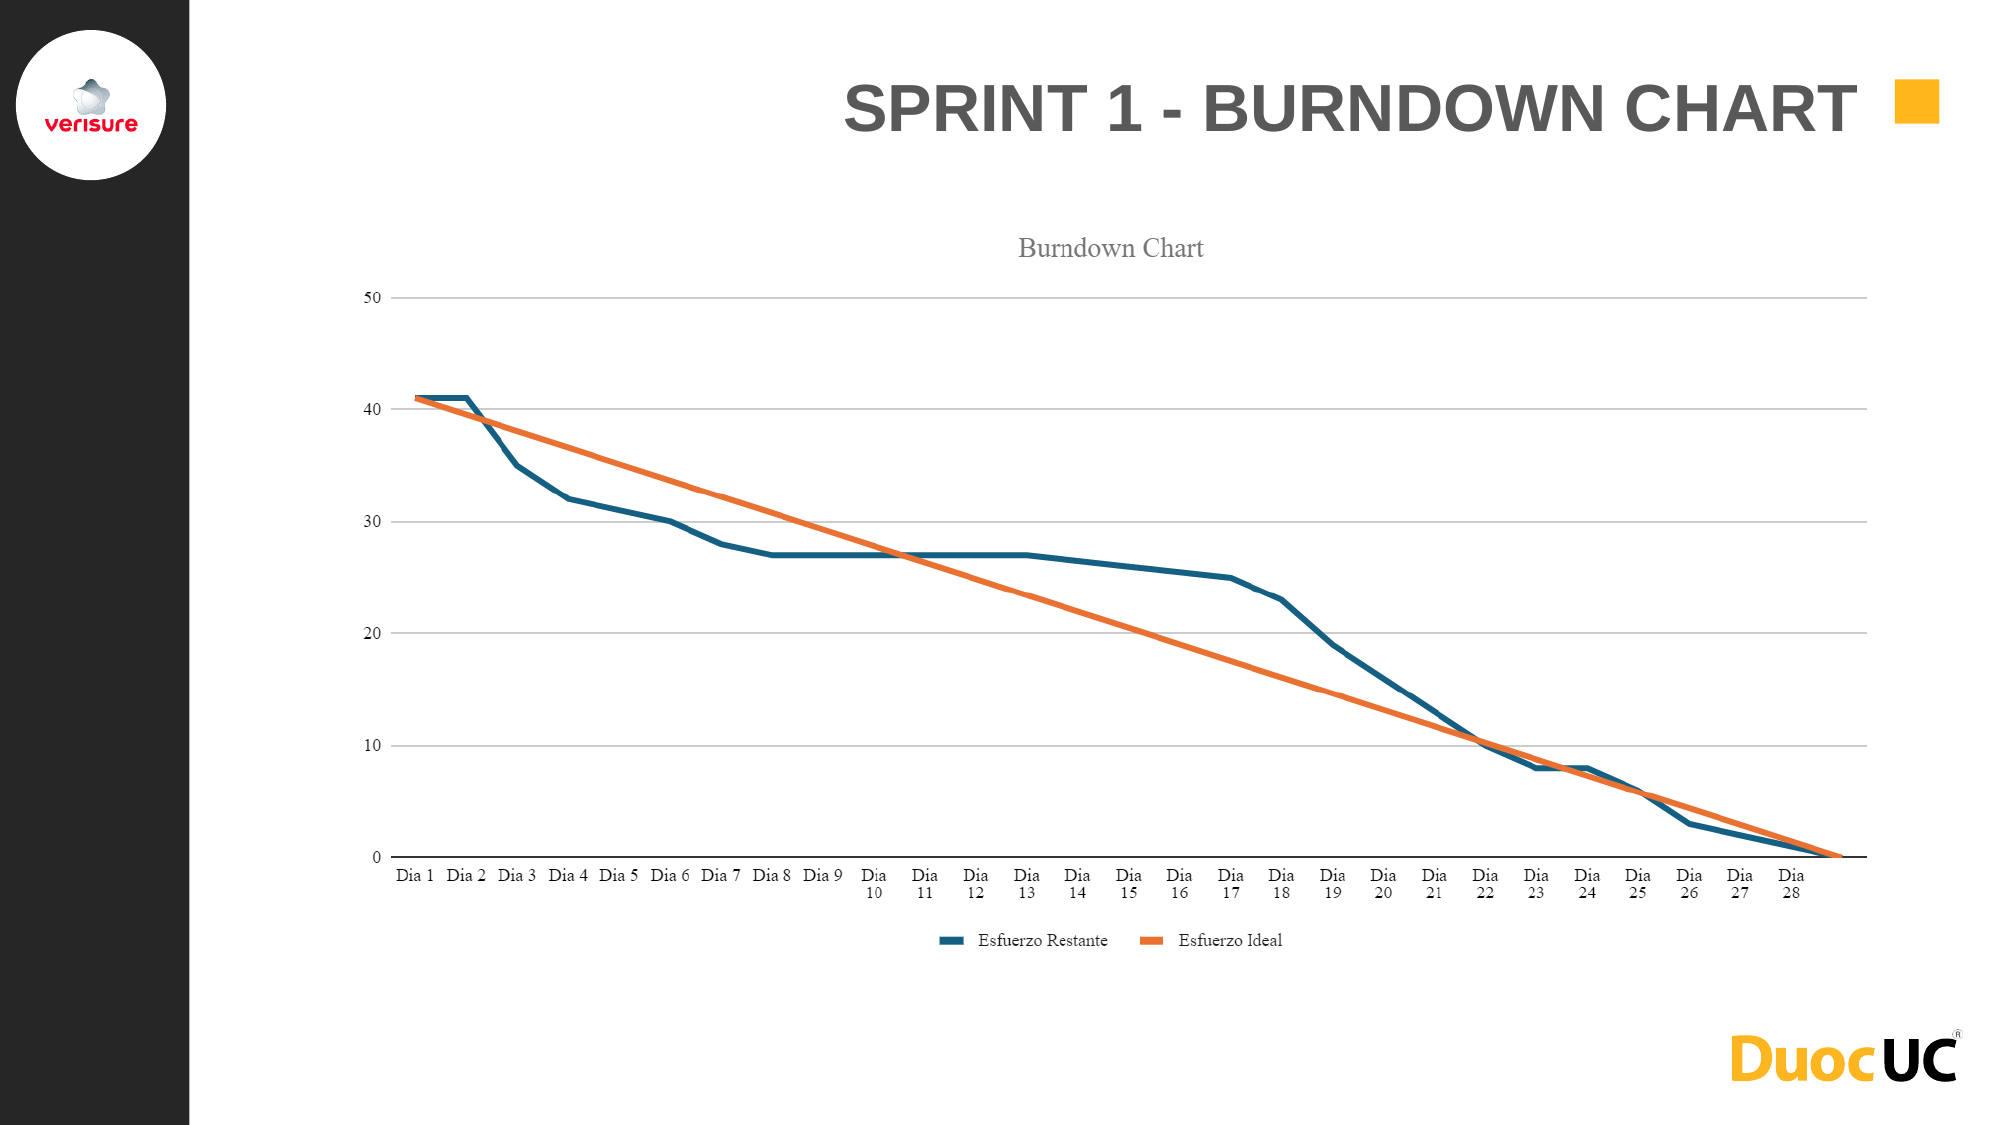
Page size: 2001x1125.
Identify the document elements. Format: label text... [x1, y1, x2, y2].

picture [1952, 1029, 1963, 1039]
picture [15, 29, 167, 181]
list SPRINT 1 - BURNDOWN CHART [208, 66, 1875, 144]
picture [313, 193, 1907, 992]
